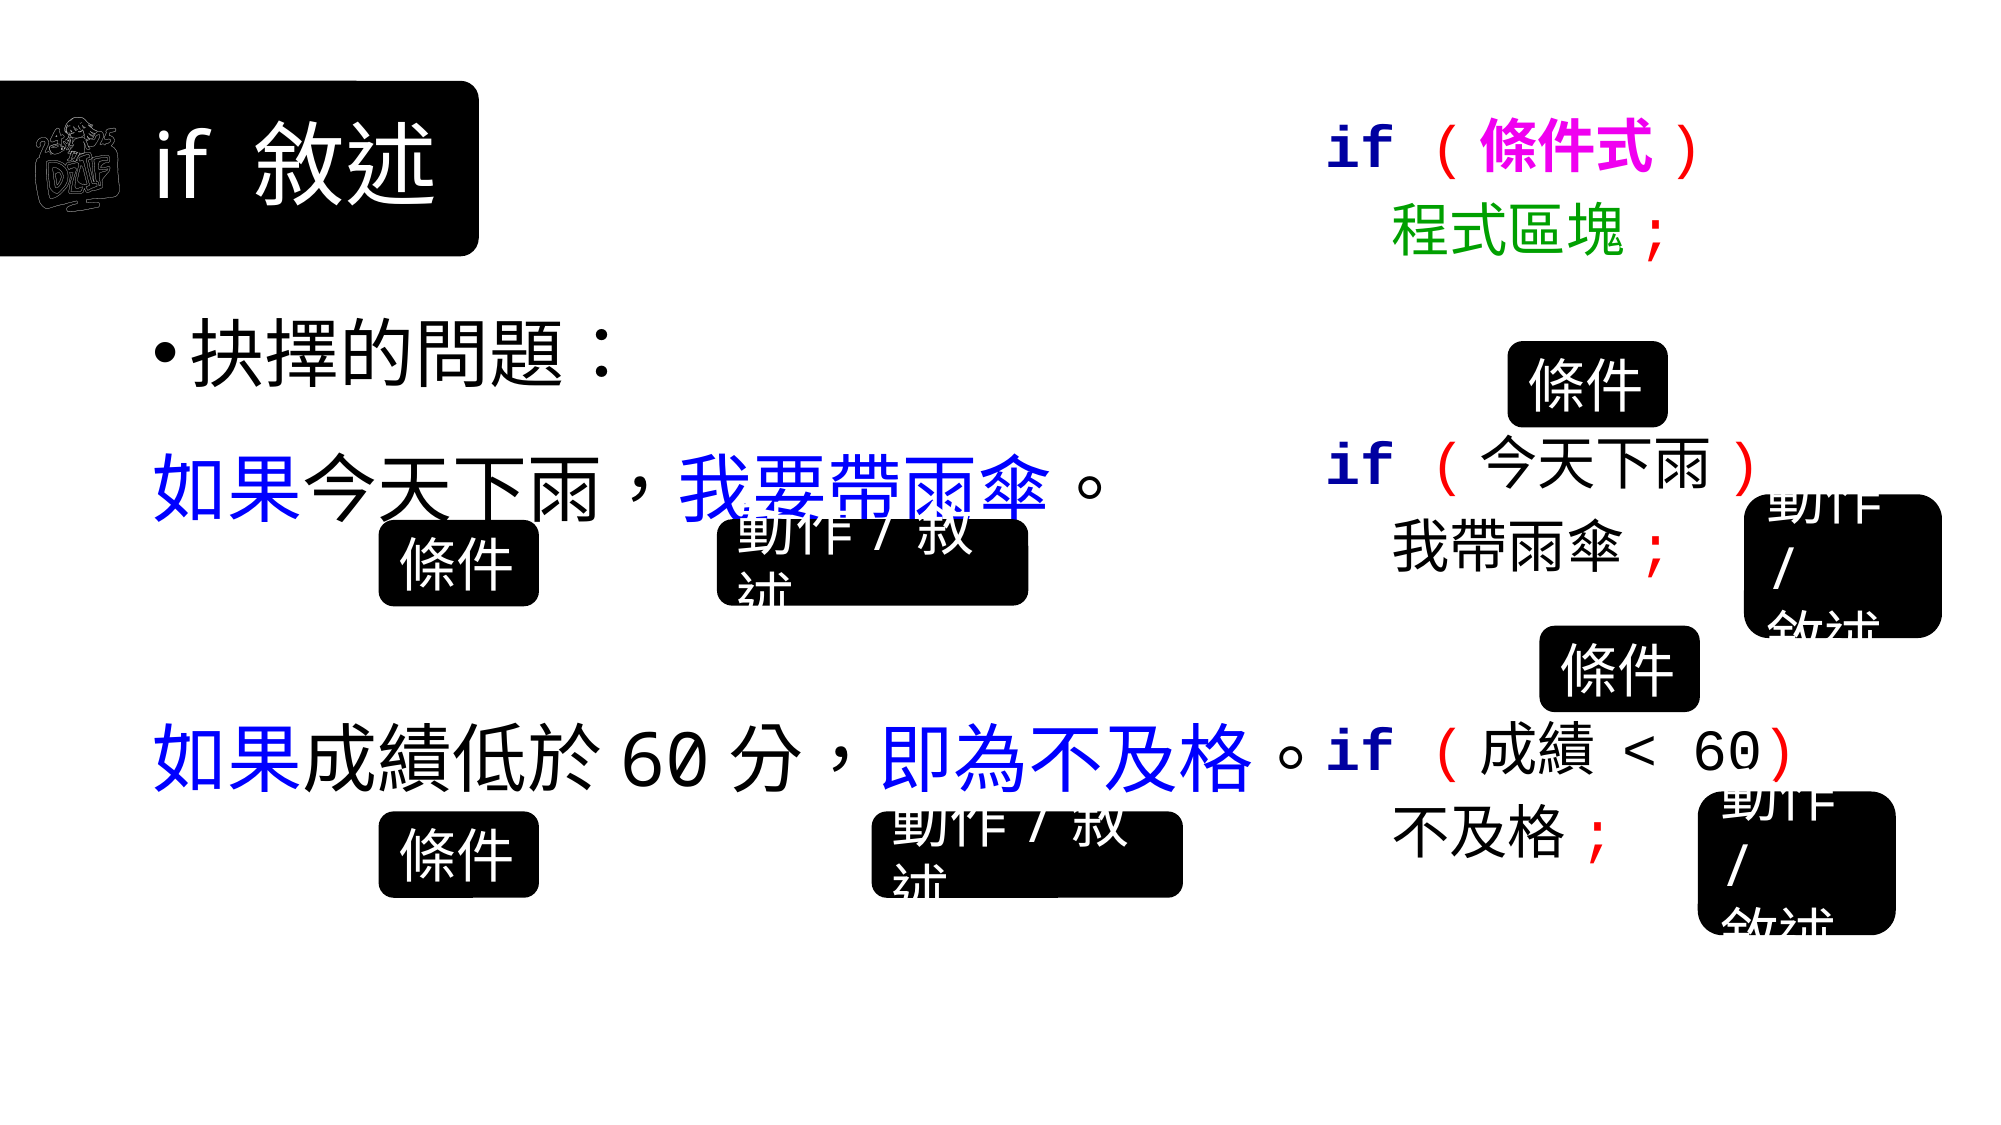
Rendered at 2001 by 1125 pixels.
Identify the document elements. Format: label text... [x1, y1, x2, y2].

text_box if (成績 < 60) 不及格; [1310, 712, 1846, 891]
text_box 動作/敘述 [871, 811, 1183, 898]
text_box 動作/敘述 [716, 519, 1029, 606]
picture [18, 108, 132, 222]
list 抉擇的問題： 如果今天下雨，我要帶雨傘。 如果成績低於60分，即為不及格。 [137, 299, 1863, 1125]
text_box if (今天下雨) 我帶雨傘; [1310, 426, 1846, 605]
text_box [0, 80, 137, 257]
title if 敘述 [137, 59, 1863, 278]
text_box 動作/ 敘述 [1697, 791, 1896, 936]
text_box 條件 [1507, 341, 1668, 428]
text_box 條件 [378, 811, 539, 898]
text_box if (條件式) 程式區塊; [1310, 110, 1846, 289]
text_box 條件 [378, 519, 539, 607]
text_box 動作/ 敘述 [1743, 494, 1942, 639]
text_box 條件 [1539, 625, 1700, 713]
